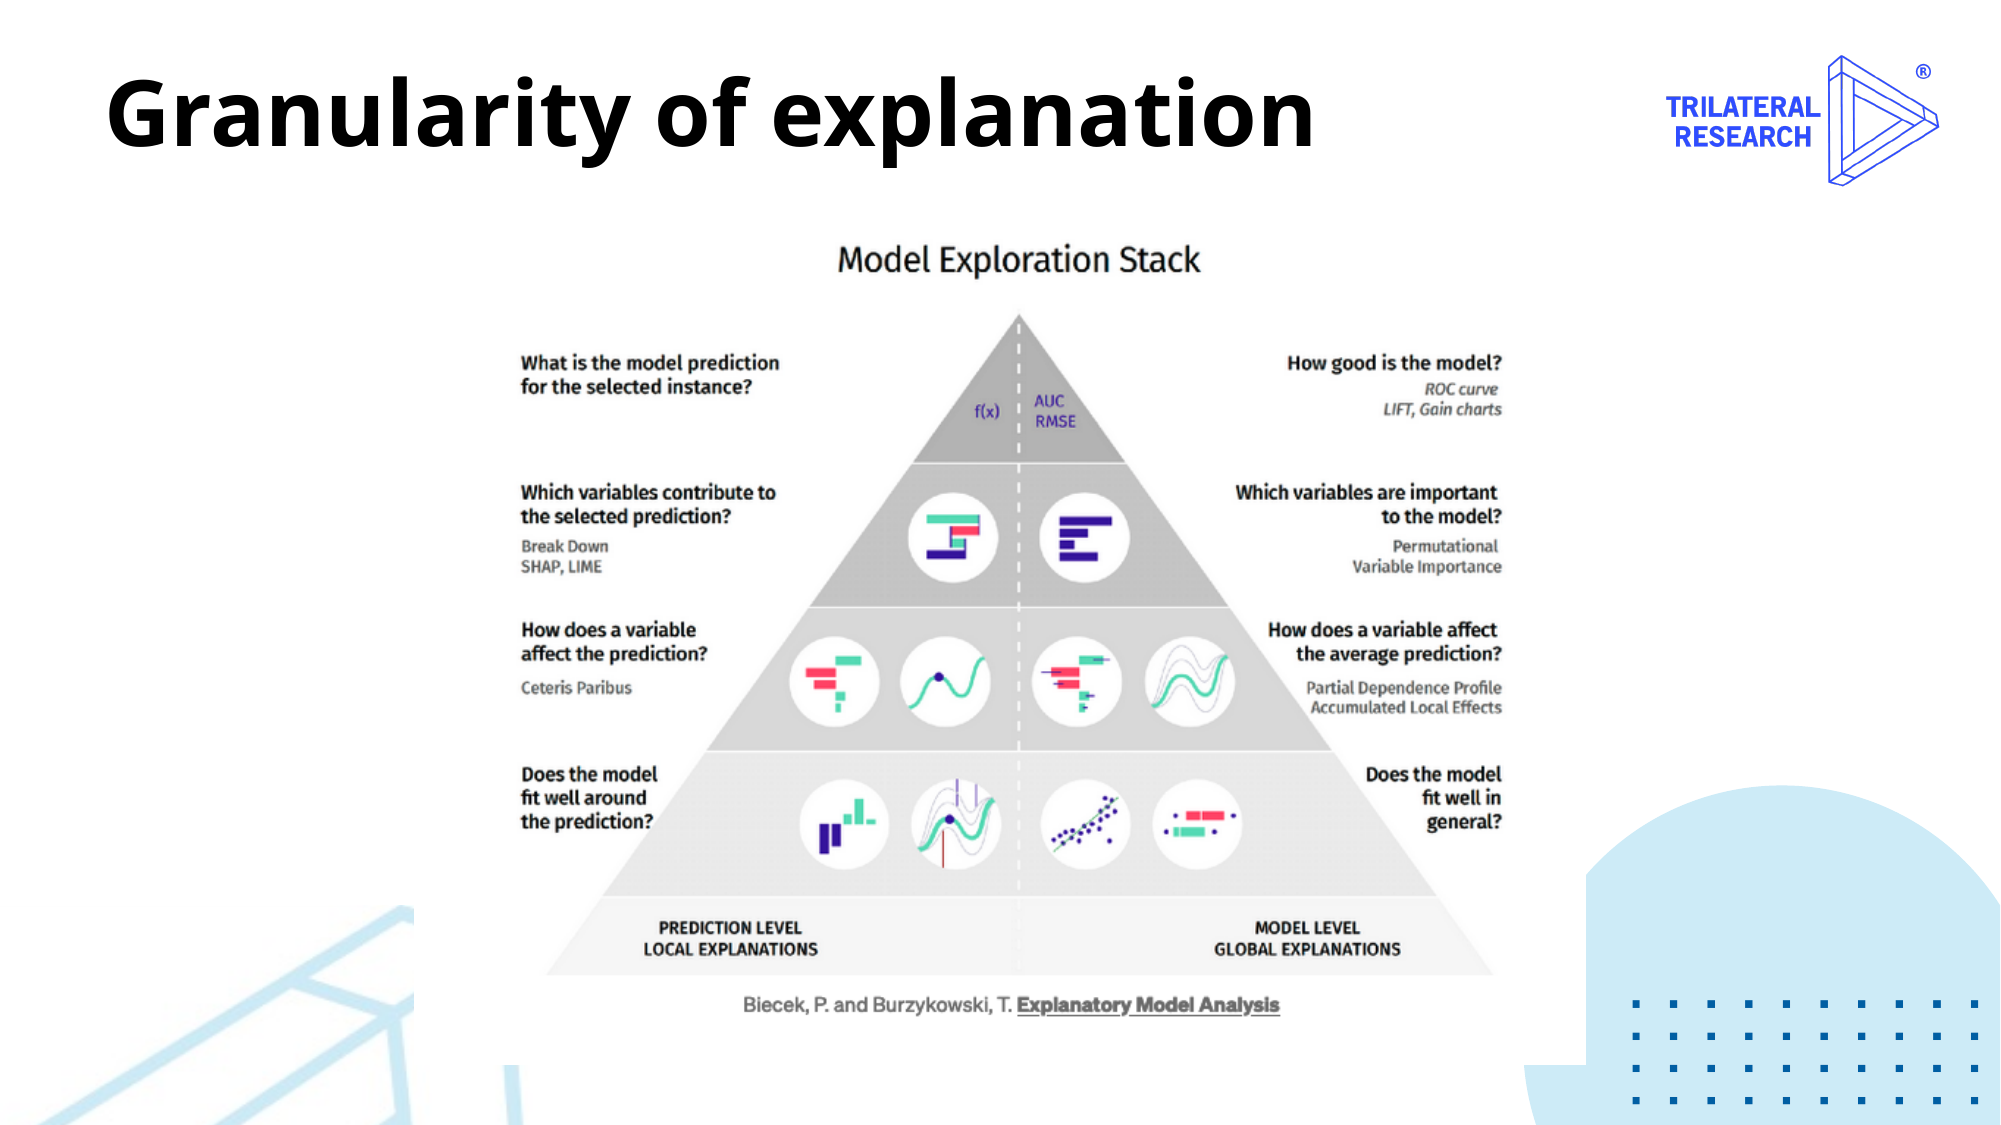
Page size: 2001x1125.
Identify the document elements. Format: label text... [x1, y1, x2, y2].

title Granularity of explanation [89, 59, 1815, 190]
picture [0, 221, 1586, 1125]
picture [1632, 1000, 2000, 1112]
picture [1631, 13, 1974, 228]
